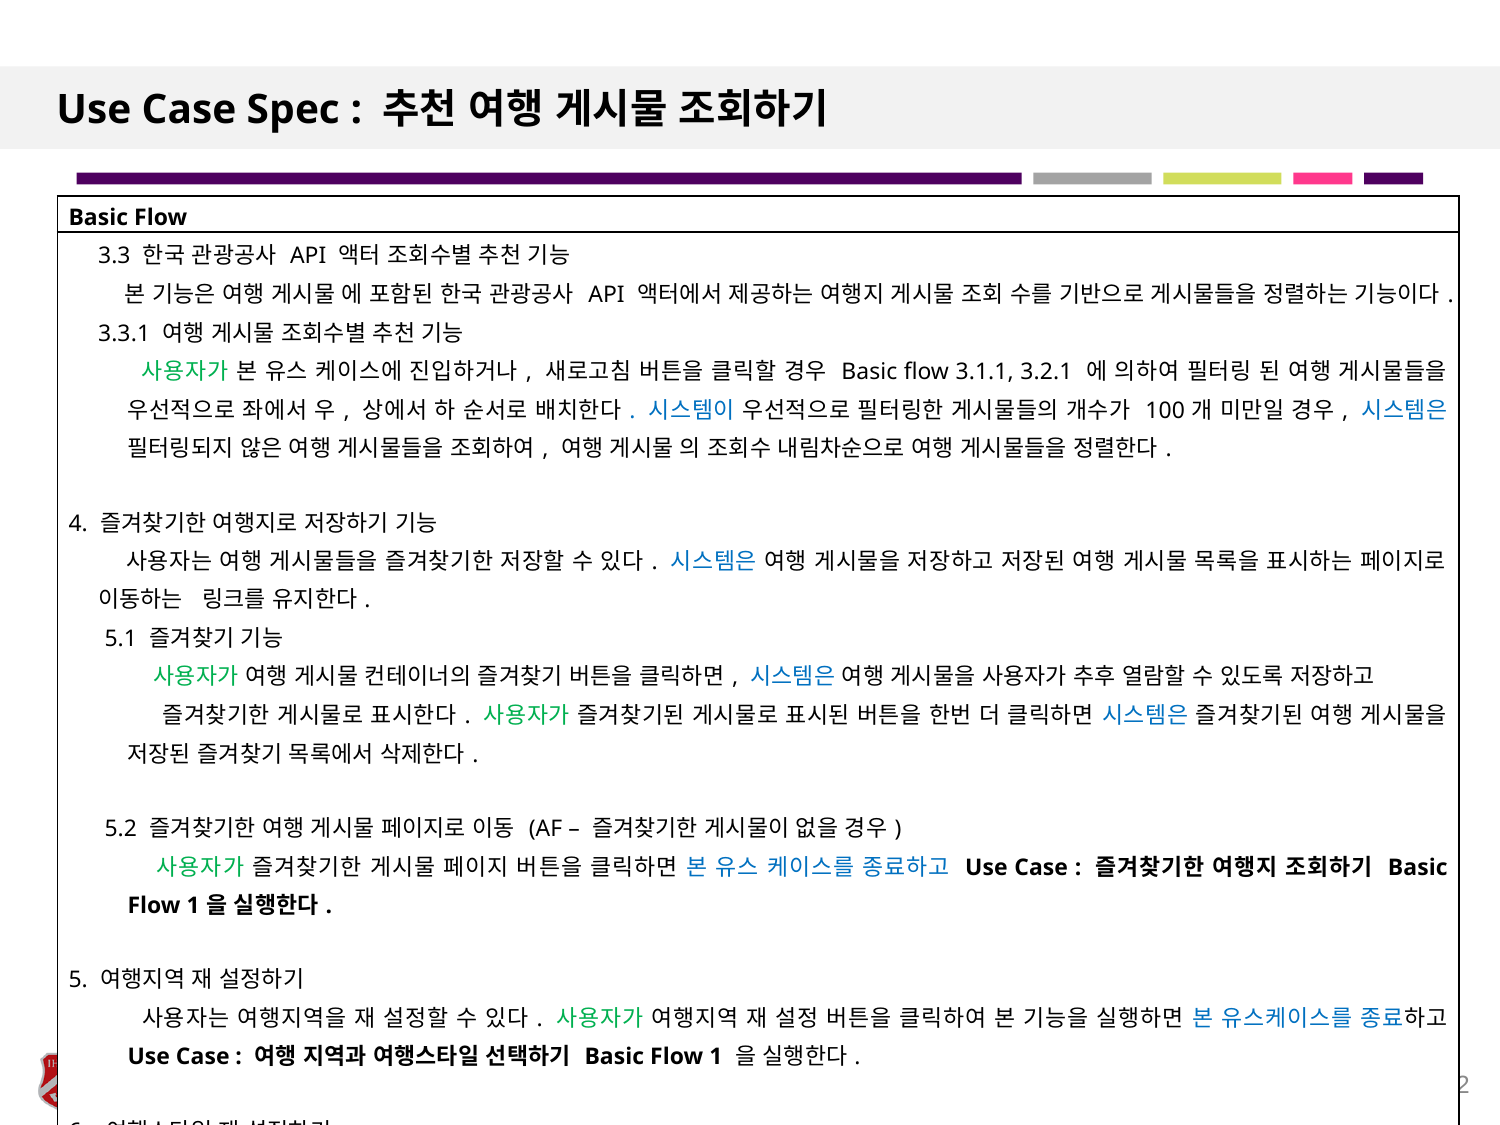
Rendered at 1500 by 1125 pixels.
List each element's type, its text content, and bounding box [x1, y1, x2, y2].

table_header Basic Flow [58, 197, 1458, 231]
slide_number 12 [1460, 1053, 1485, 1114]
table_cell 3.3 한국 관광공사 API 액터 조회수별 추천 기능 본 기능은 여행 게시물 에 포함된 한국 관광공사 API 액터에서 제공하는 여행지 게시물 조회 수를 기반으로 게시물들을 정렬하는 기능이다. 3.3.1 여행 게시물 조회수별 추천 기능 사용자가 본 유스 케이스에 진입하거나, 새로고침 버튼을 클릭할 경우 Basic flow 3.1.1, 3.2.1 에 의하여 필터링 된 여행 게시물들을 우선적으로 좌에서 우, 상에서 하 순서로 배치한다. 시스템이 우선적으로 필터링한 게시물들의 개수가 100개 미만일 경우, 시스템은 필터링되지 않은 여행 게시물들을 조회하여, 여행 게시물 의 조회수 내림차순으로 여행 게시물들을 정렬한다. 4. 즐겨찾기한 여행지로 저장하기 기능 사용자는 여행 게시물들을 즐겨찾기한 저장할 수 있다. 시스템은 여행 게시물을 저장하고 저장된 여행 게시물 목록을 표시하는 페이지로 이동하는 링크를 유지한다. 5.1 즐겨찾기 기능 사용자가 여행 게시물 컨테이너의 즐겨찾기 버튼을 클릭하면, 시스템은 여행 게시물을 사용자가 추후 열람할 수 있도록 저장하고 즐겨찾기한 게시물로 표시한다. 사용자가 즐겨찾기된 게시물로 표시된 버튼을 한번 더 클릭하면 시스템은 즐겨찾기된 여행 게시물을 저장된 즐겨찾기 목록에서 삭제한다. 5.2 즐겨찾기한 여행 게시물 페이지로 이동 (AF – 즐겨찾기한 게시물이 없을 경우) 사용자가 즐겨찾기한 게시물 페이지 버튼을 클릭하면 본 유스 케이스를 종료하고 Use Case : 즐겨찾기한 여행지 조회하기 Basic Flow 1을 실행한다. 5. 여행지역 재 설정하기 사용자는 여행지역을 재 설정할 수 있다. 사용자가 여행지역 재 설정 버튼을 클릭하여 본 기능을 실행하면 본 유스케이스를 종료하고 Use Case : 여행 지역과 여행스타일 선택하기 Basic Flow 1 을 실행한다. 6. 여행스타일 재 설정하기 사용자는 여행스타일을 재 설정할 수 있다. 사용자가 여행스타일 재 설정 버튼을 클릭하여 본 기능을 실행하면 본 유스케이스를 본 유스케이스를 종료하고 Use Case : 여행 지역과 여행스타일 선택하기 Basic Flow 4 를 실행한다. [58, 233, 1458, 1125]
title Use Case Spec : 추천 여행 게시물 조회하기 [41, 64, 1459, 149]
picture [0, 1031, 57, 1125]
